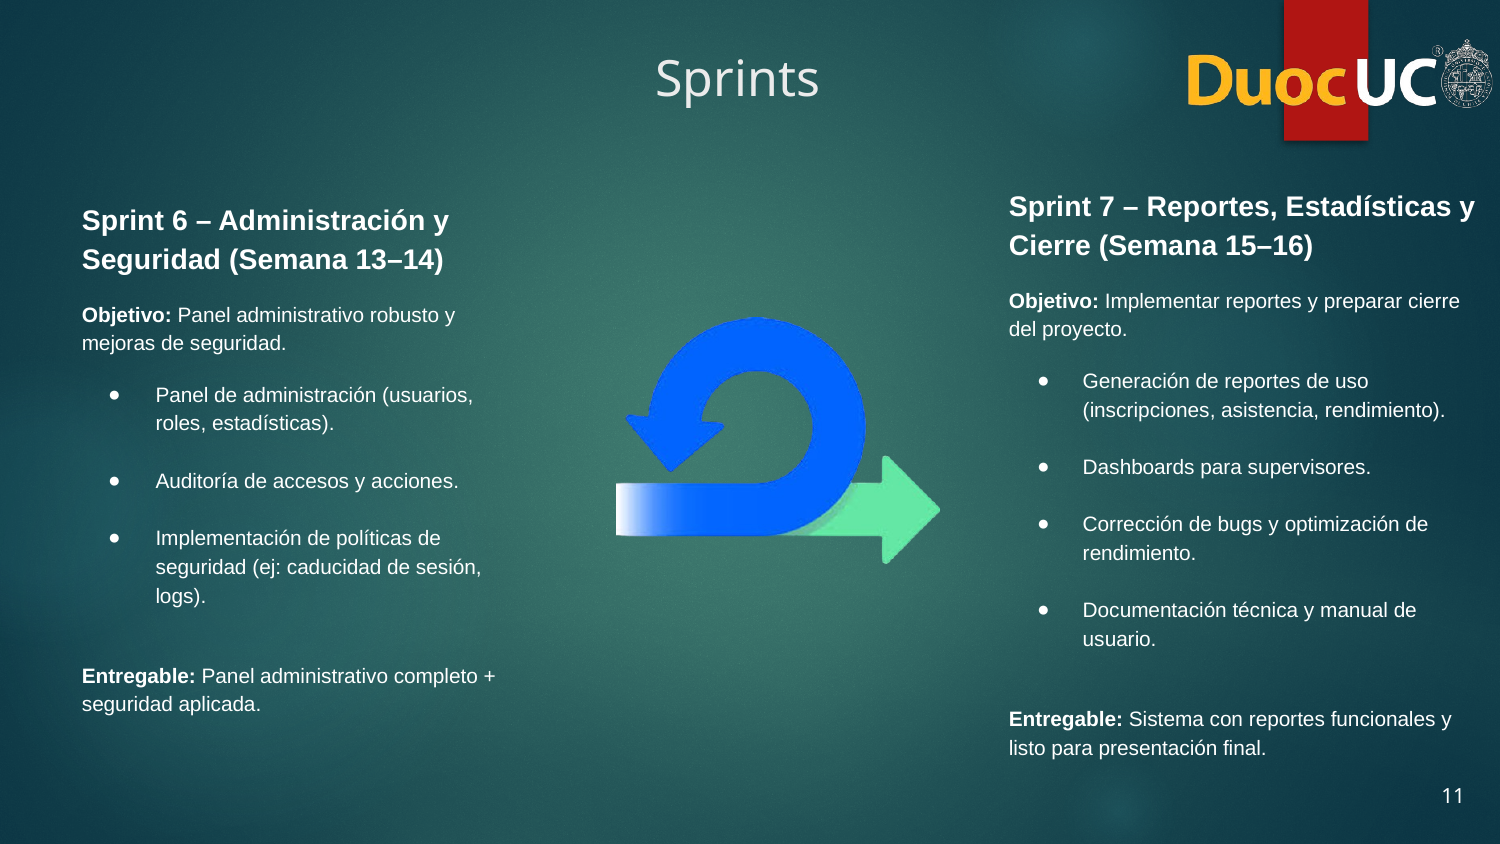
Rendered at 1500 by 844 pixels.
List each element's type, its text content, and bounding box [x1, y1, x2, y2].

text_box [1143, 0, 1500, 270]
list Sprint 6 – Administración y Seguridad (Semana 13–14) Objetivo: Panel administrativo robusto y mejoras de seguridad. Panel de administración (usuarios, roles, estadísticas). Auditoría de accesos y acciones. Implementación de políticas de seguridad (ej: caducidad de sesión, logs). Entregable: Panel administrativo completo + seguridad aplicada. [66, 181, 541, 733]
picture [0, 0, 1500, 844]
list Sprint 7 – Reportes, Estadísticas y Cierre (Semana 15–16) Objetivo: Implementar reportes y preparar cierre del proyecto. Generación de reportes de uso (inscripciones, asistencia, rendimiento). Dashboards para supervisores. Corrección de bugs y optimización de rendimiento. Documentación técnica y manual de usuario. Entregable: Sistema con reportes funcionales y listo para presentación final. [994, 167, 1500, 788]
title Sprints [640, 31, 1143, 182]
slide_number ‹#› [1389, 788, 1480, 830]
